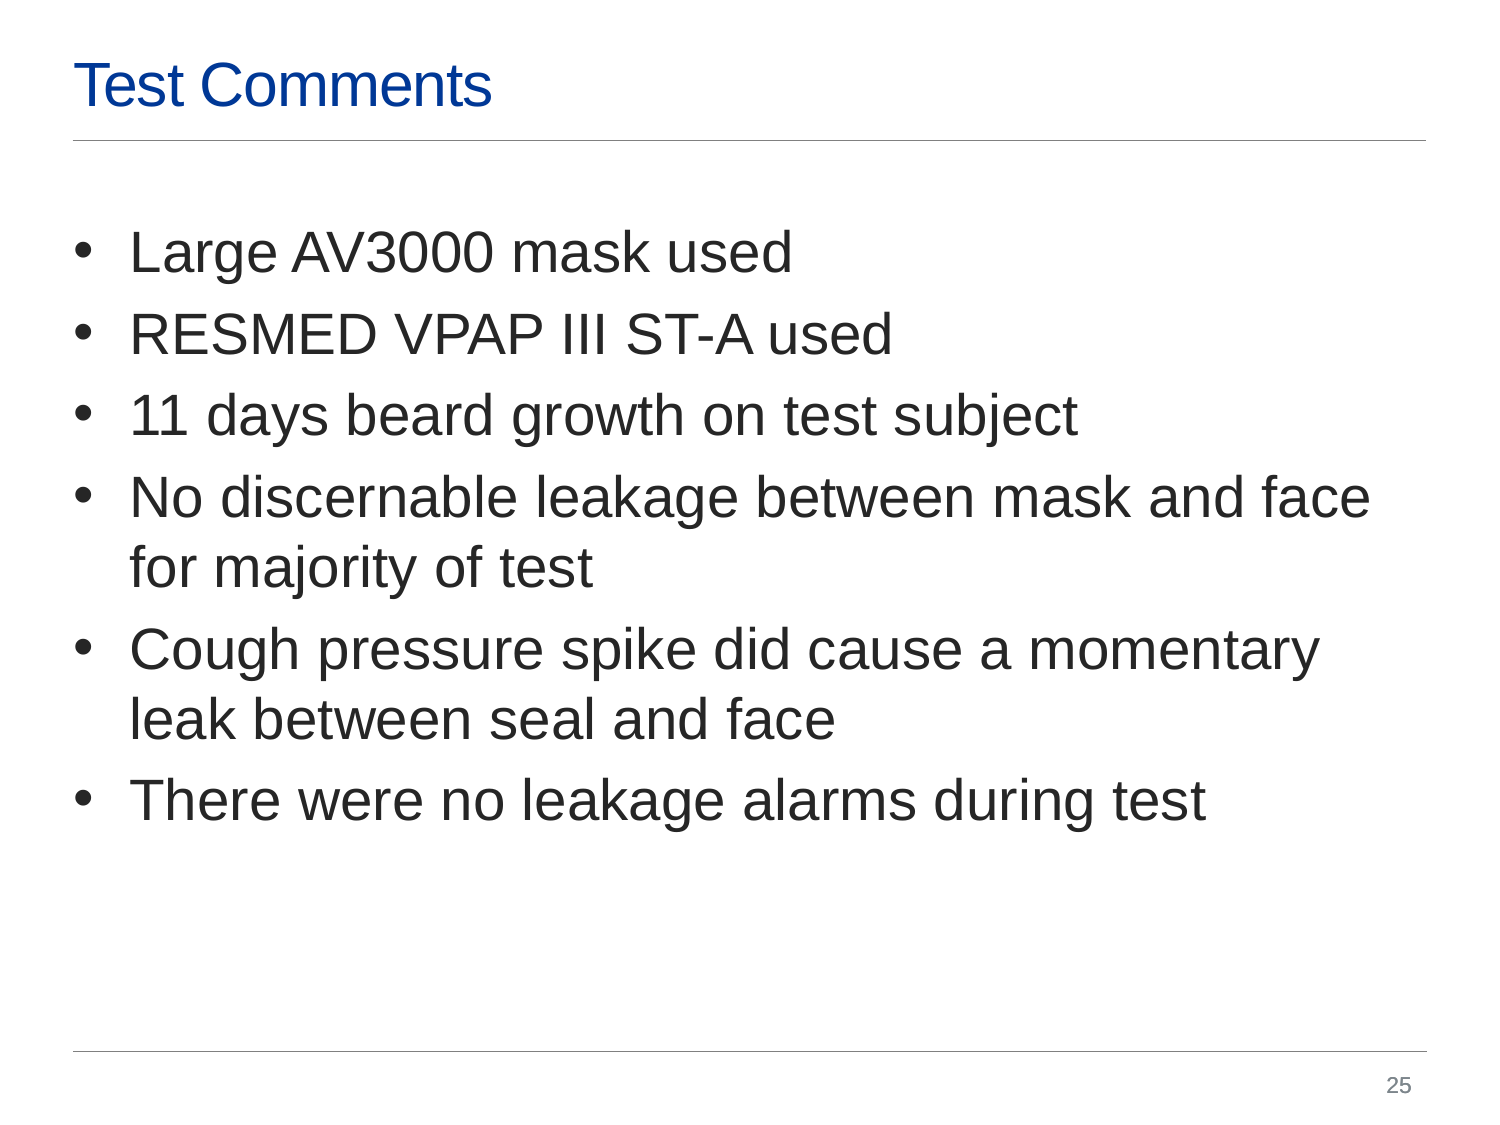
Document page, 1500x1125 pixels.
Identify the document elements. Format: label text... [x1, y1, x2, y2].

list Large AV3000 mask used RESMED VPAP III ST-A used 11 days beard growth on test subject No discernable leakage between mask and face for majority of test Cough pressure spike did cause a momentary leak between seal and face There were no leakage alarms during test [73, 206, 1427, 1005]
title Test Comments [73, 44, 1427, 119]
